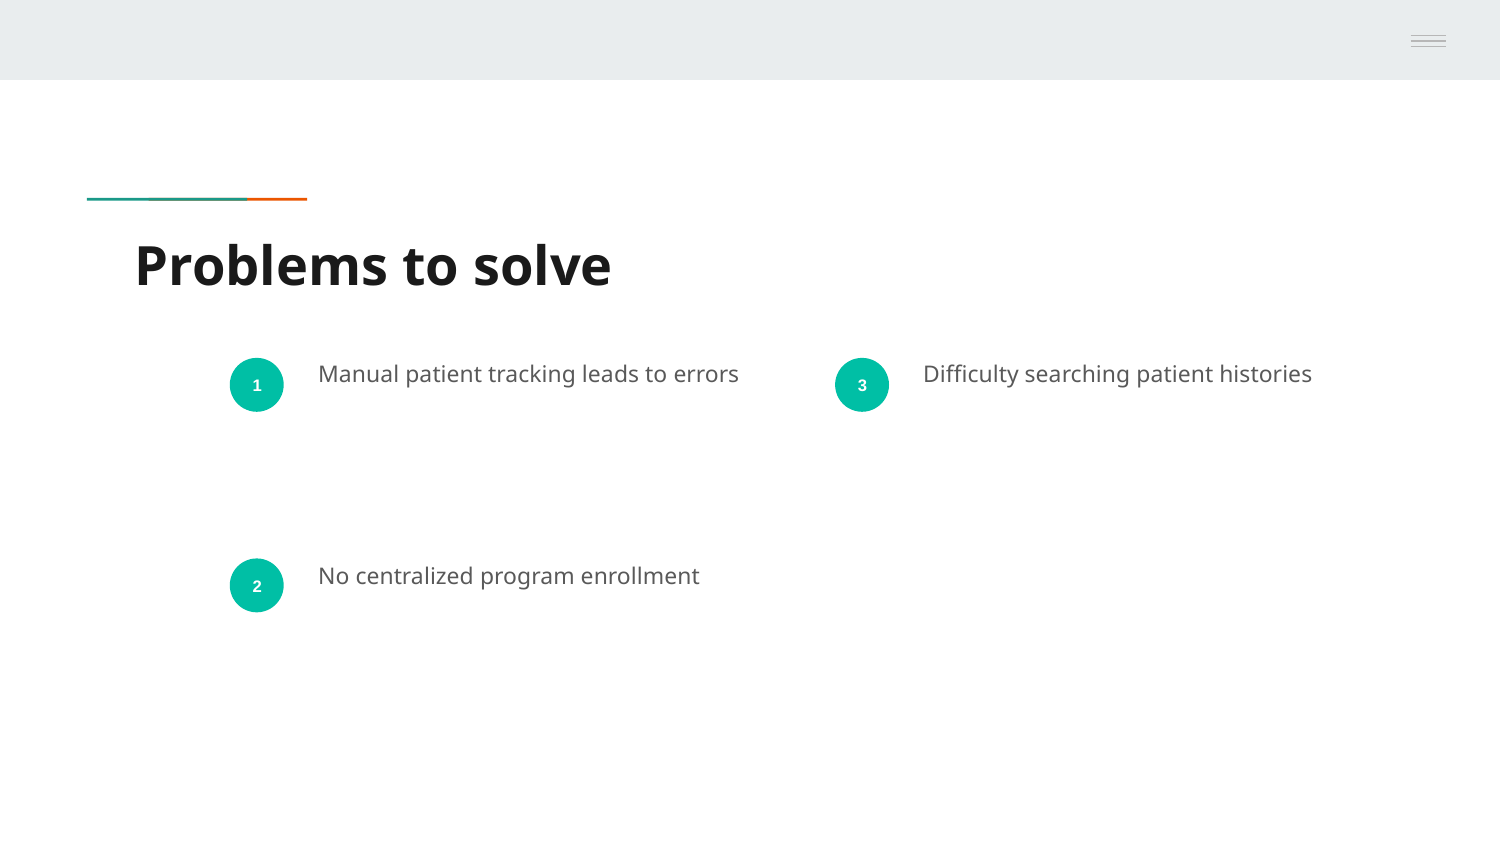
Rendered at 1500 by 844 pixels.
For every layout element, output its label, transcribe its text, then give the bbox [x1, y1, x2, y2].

title Problems to solve [119, 216, 1381, 305]
text_box 1 [229, 357, 284, 412]
list Manual patient tracking leads to errors [303, 340, 768, 513]
list Difficulty searching patient histories [908, 340, 1373, 513]
list No centralized program enrollment [303, 542, 768, 716]
text_box 2 [229, 558, 284, 613]
text_box 3 [835, 357, 890, 412]
